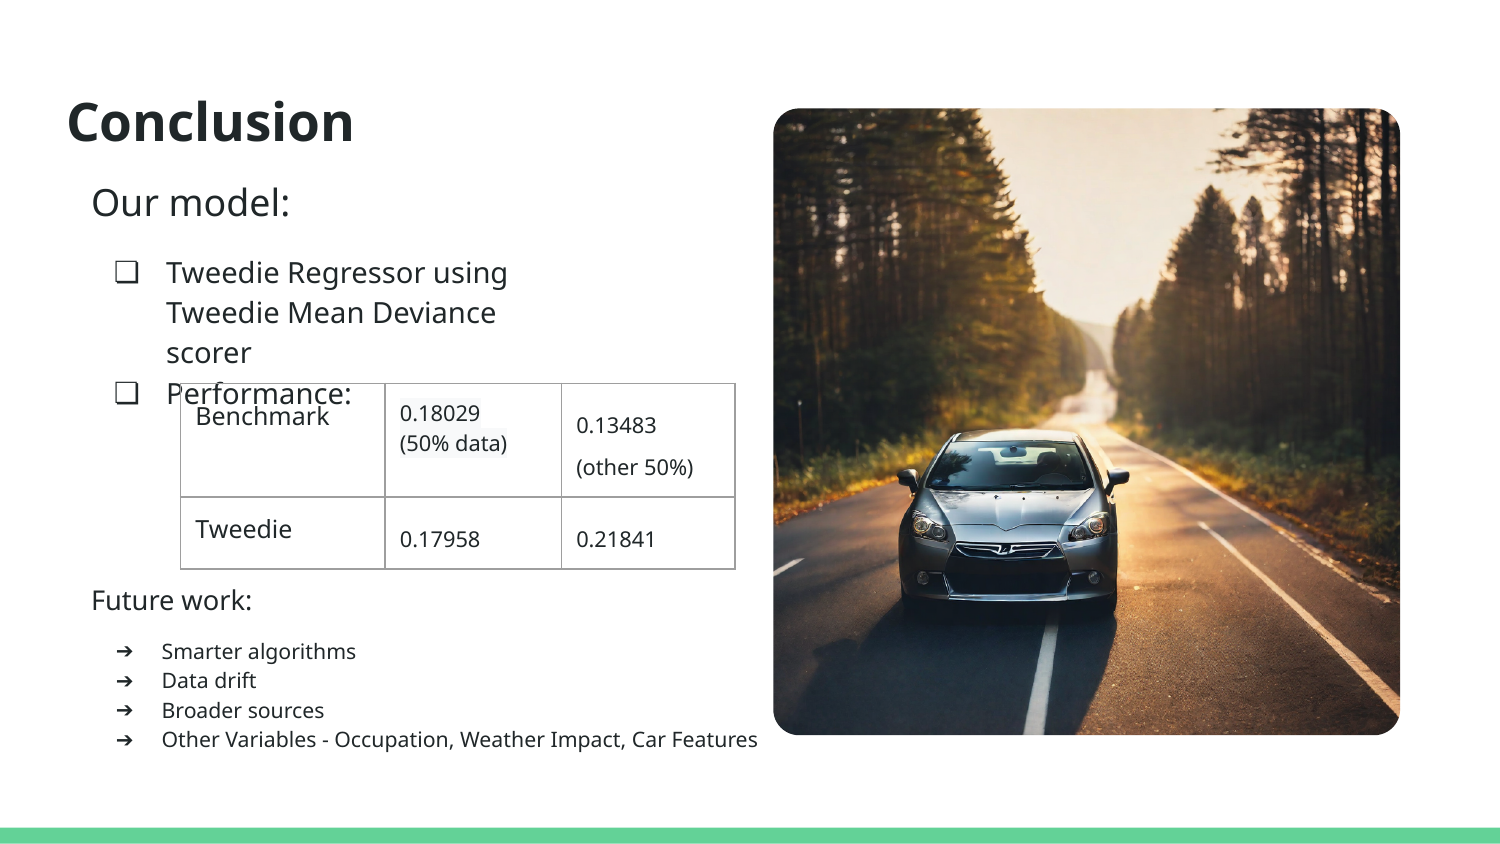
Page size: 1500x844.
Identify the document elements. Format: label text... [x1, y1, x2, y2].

table_header 0.13483 (other 50%) [562, 384, 734, 496]
table_cell 0.17958 [386, 498, 561, 568]
list Future work: Smarter algorithms Data drift Broader sources Other Variables - Occupation, Weather Impact, Car Features [76, 512, 775, 794]
table_cell 0.21841 [562, 498, 734, 568]
title Conclusion [51, 72, 1449, 167]
table_cell Tweedie [181, 498, 384, 568]
table_header Benchmark [181, 384, 384, 496]
table_header 0.18029 (50% data) [386, 384, 561, 496]
list Our model: Tweedie Regressor using Tweedie Mean Deviance scorer Performance: [76, 156, 605, 438]
picture [773, 108, 1401, 736]
